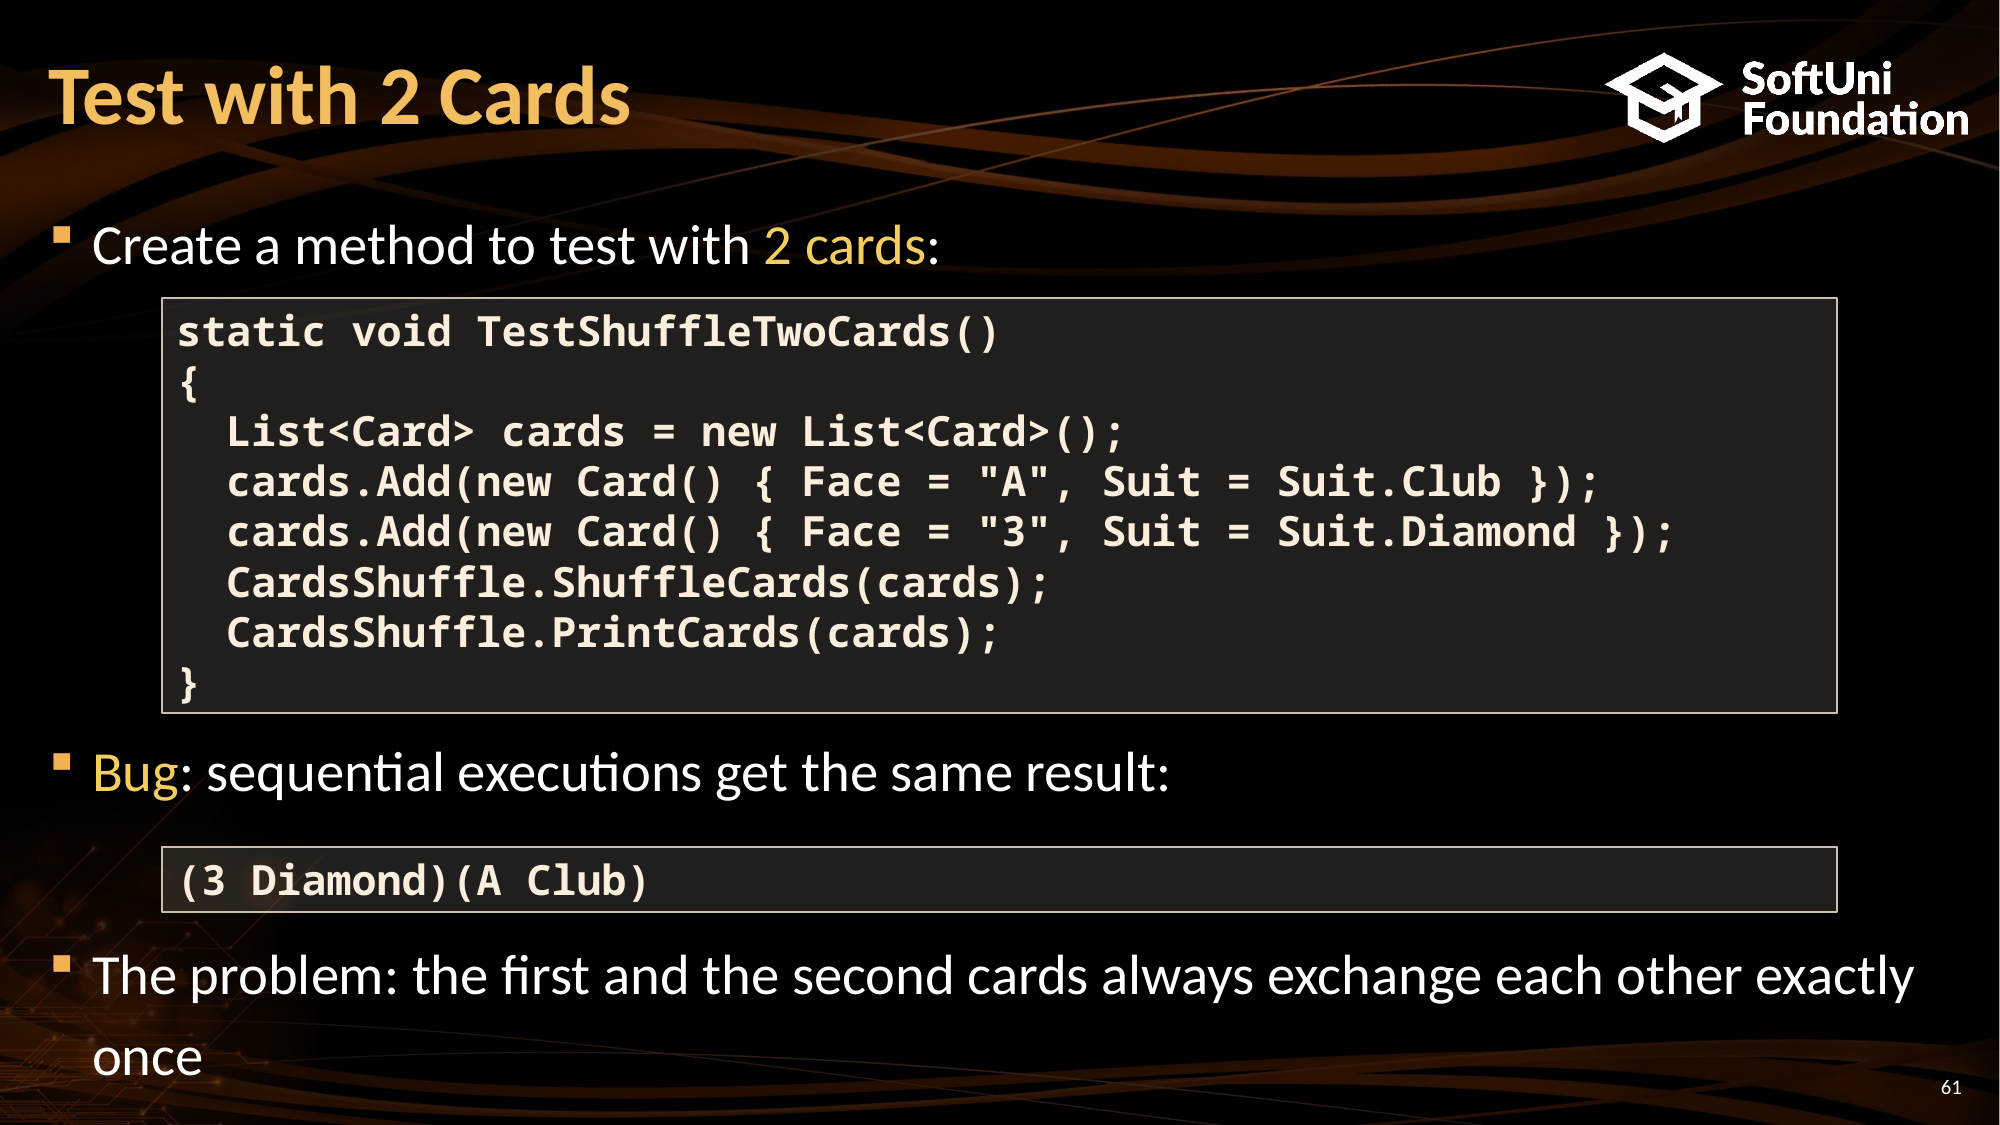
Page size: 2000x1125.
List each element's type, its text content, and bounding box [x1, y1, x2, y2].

picture [0, 0, 2000, 1125]
text_box (3 Diamond)(A Club) [161, 846, 1838, 912]
text_box static void TestShuffleTwoCards() { List<Card> cards = new List<Card>(); cards.Add(new Card() { Face = "A", Suit = Suit.Club }); cards.Add(new Card() { Face = "3", Suit = Suit.Diamond }); CardsShuffle.ShuffleCards(cards); CardsShuffle.PrintCards(cards); } [161, 297, 1838, 713]
list Create a method to test with 2 cards: Bug: sequential executions get the same result: The problem: the first and the second cards always exchange each other exactly once [31, 188, 1968, 1103]
title Test with 2 Cards [30, 6, 1602, 189]
